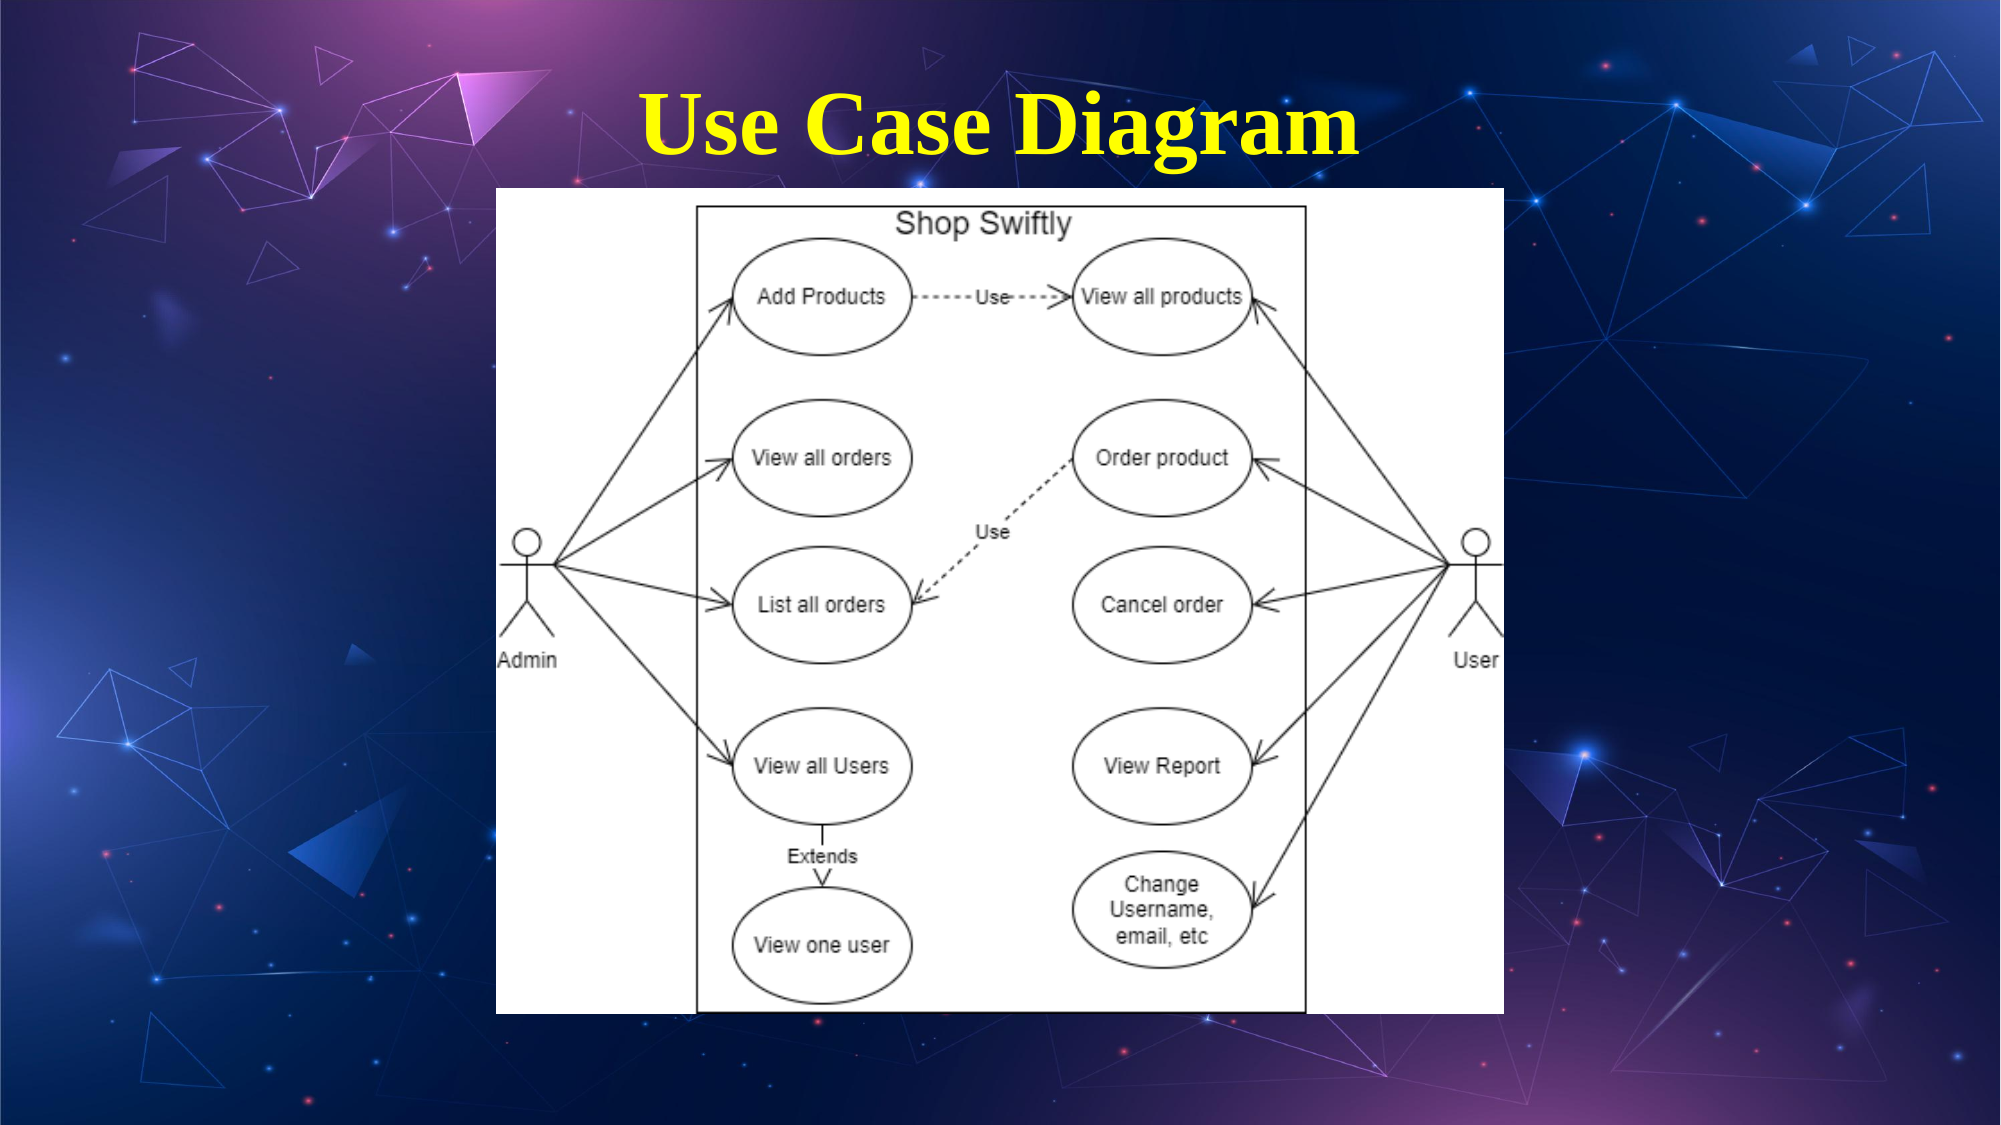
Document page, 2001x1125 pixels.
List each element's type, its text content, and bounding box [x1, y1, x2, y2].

picture [0, 0, 2001, 1125]
title Use Case Diagram [137, 59, 1863, 189]
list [496, 189, 1504, 1014]
